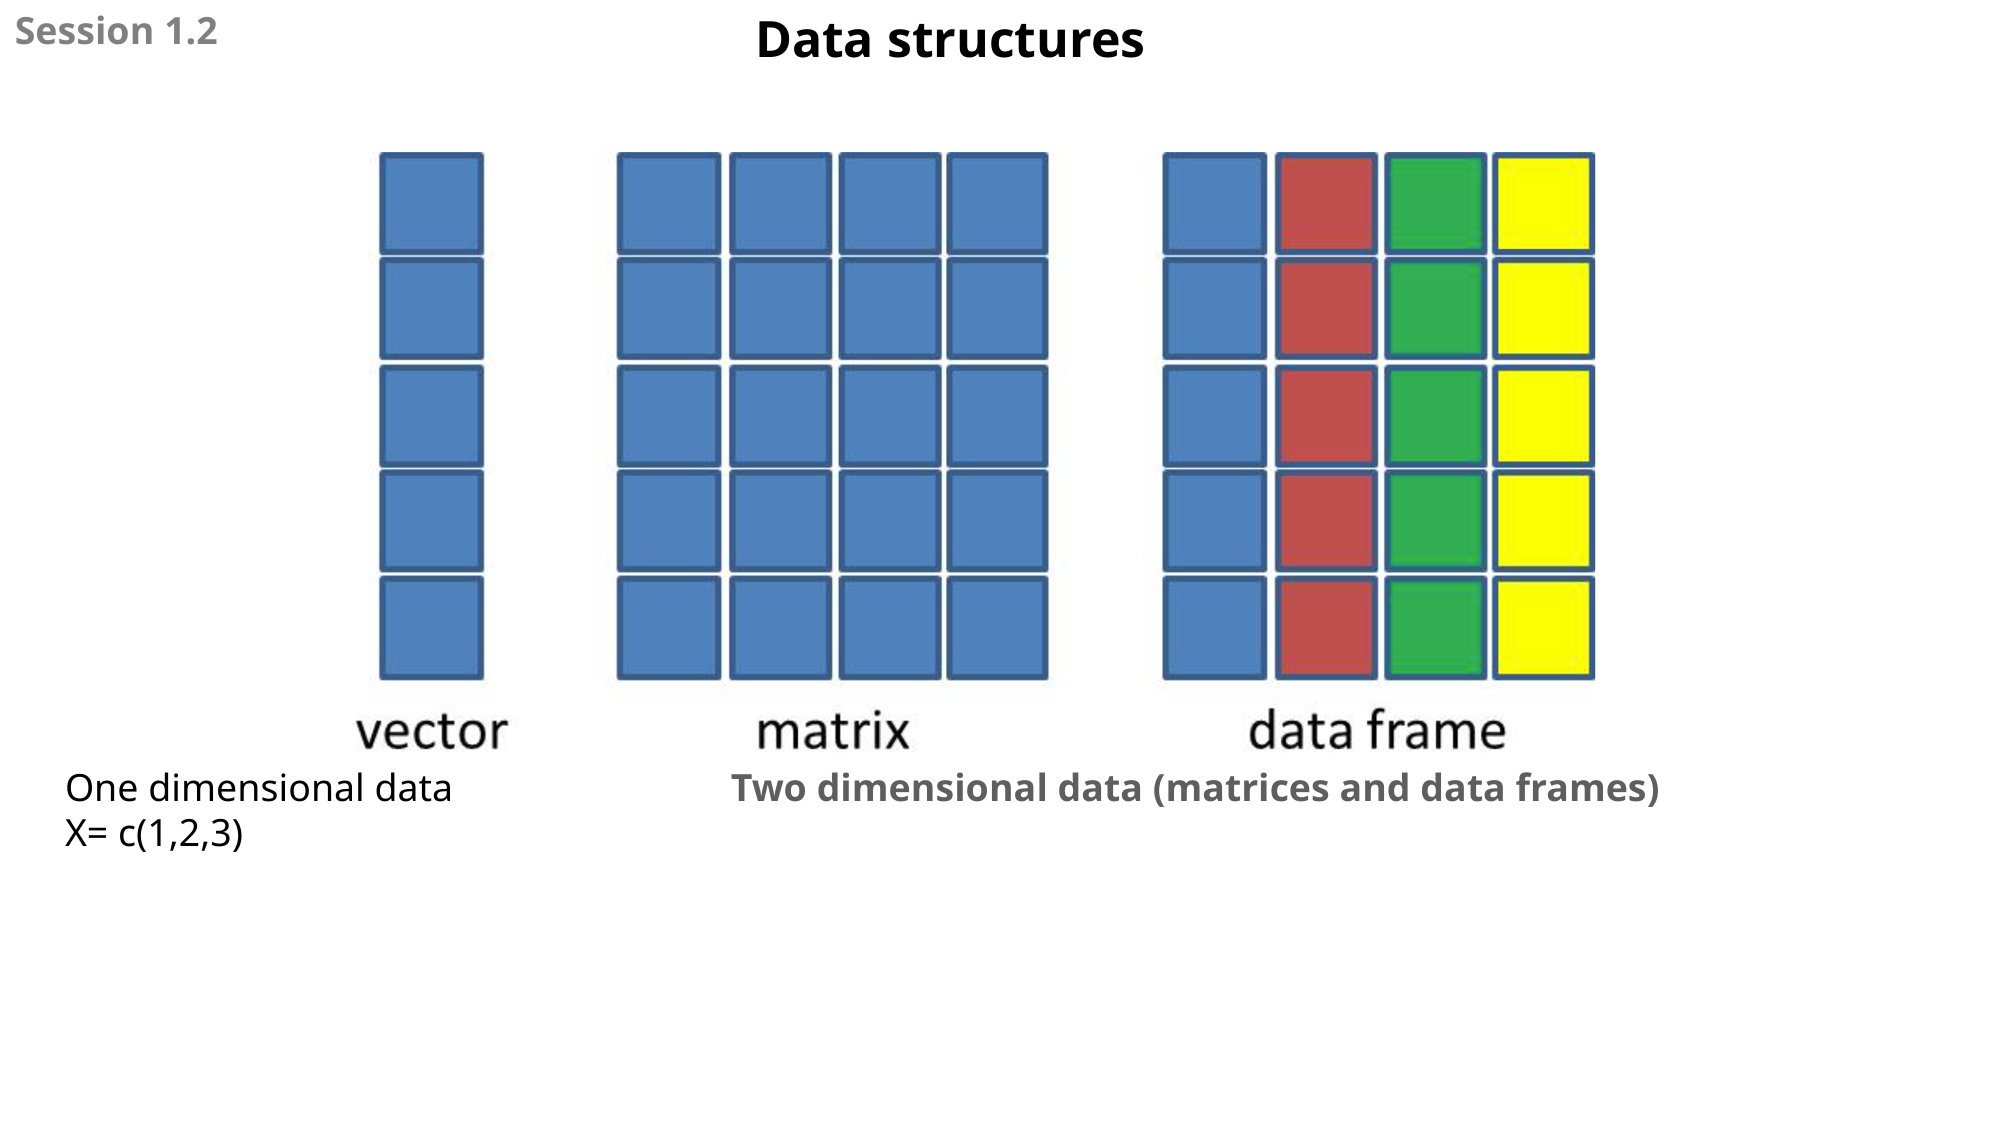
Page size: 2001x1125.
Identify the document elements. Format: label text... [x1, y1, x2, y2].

text_box Data structures [456, 0, 1457, 75]
text_box Two dimensional data (matrices and data frames) [716, 756, 1717, 816]
text_box Session 1.2 [0, 0, 326, 60]
text_box One dimensional data X= c(1,2,3) [50, 756, 652, 861]
picture [354, 135, 1631, 782]
